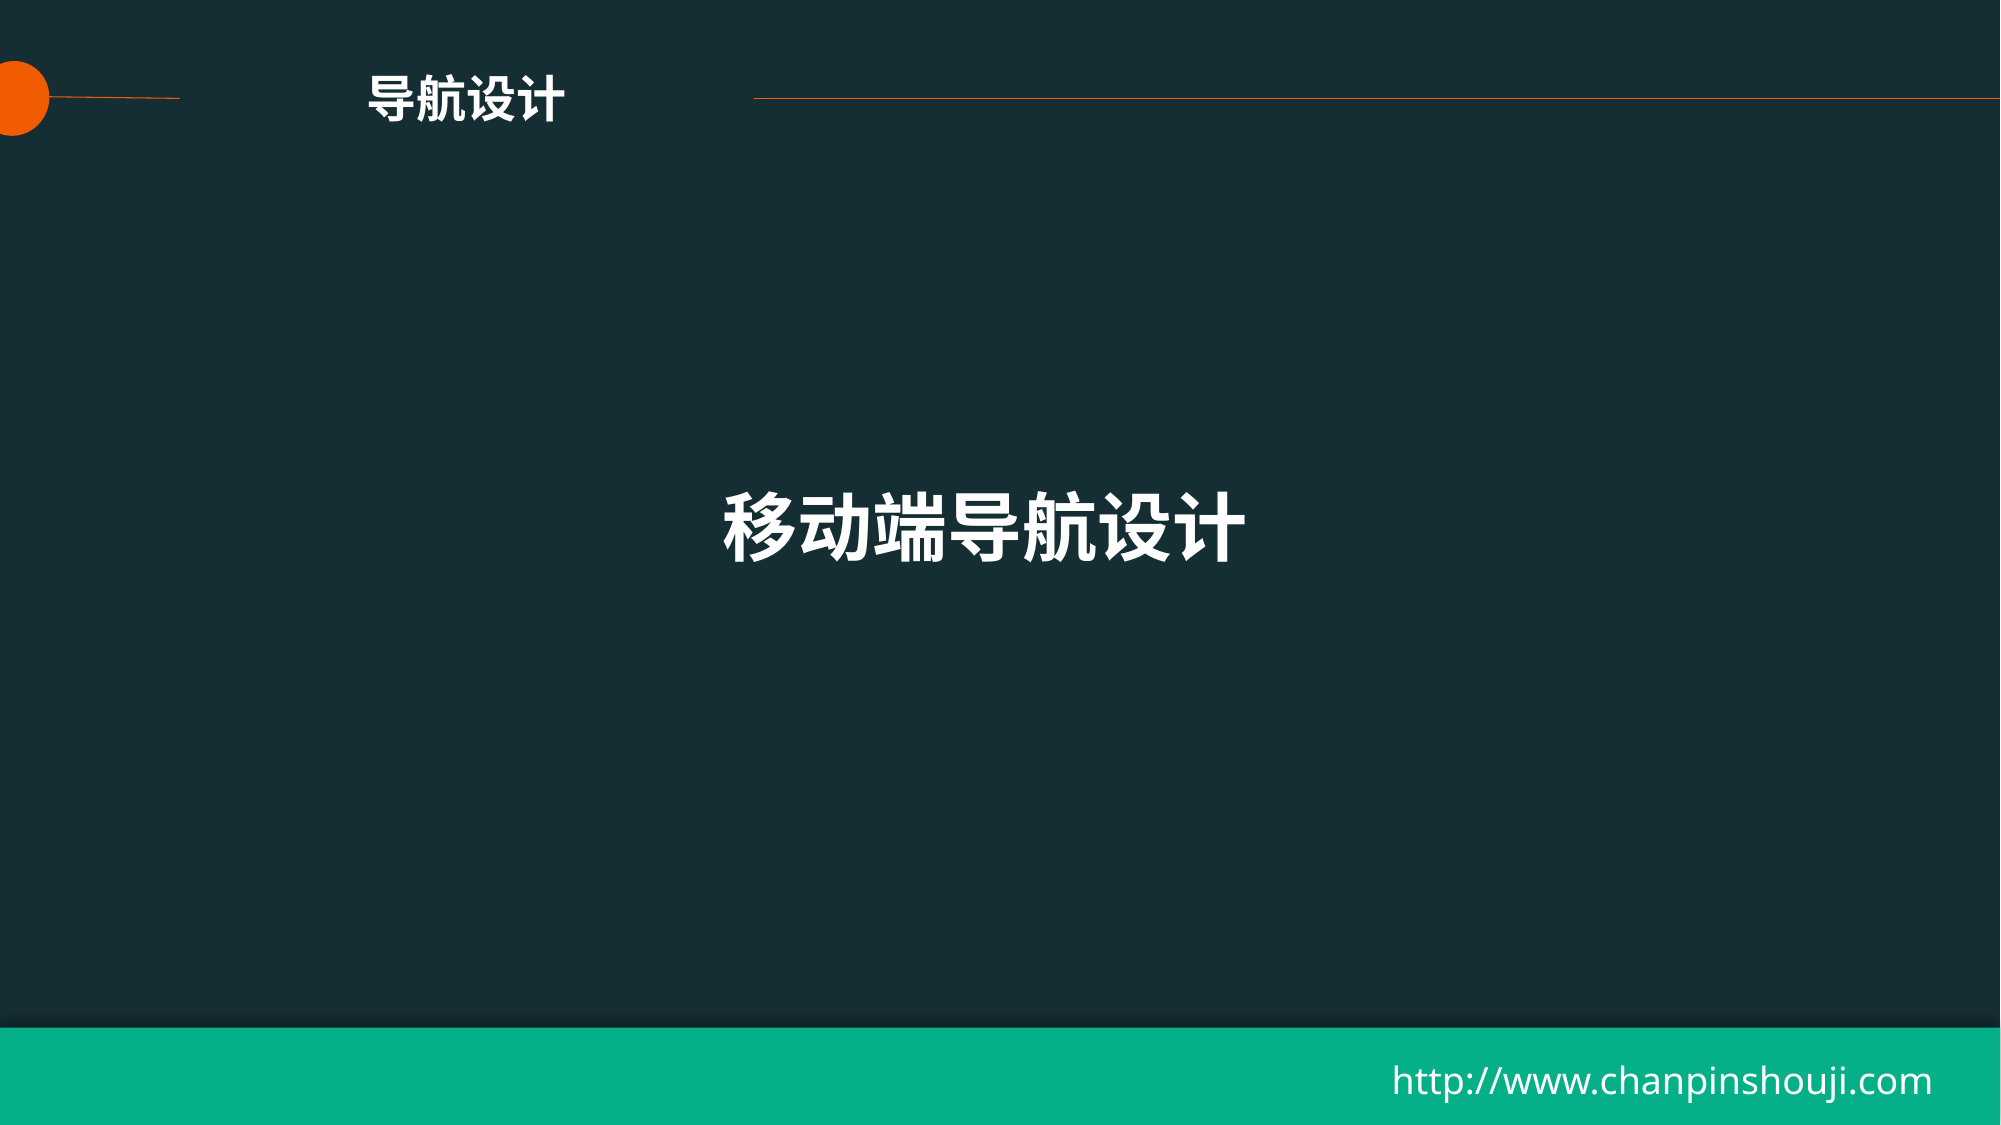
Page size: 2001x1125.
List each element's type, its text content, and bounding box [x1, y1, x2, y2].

text_box 导航设计 [183, 60, 750, 136]
text_box http://www.chanpinshouji.com [1376, 1049, 2000, 1110]
text_box 移动端导航设计 [421, 473, 1549, 578]
